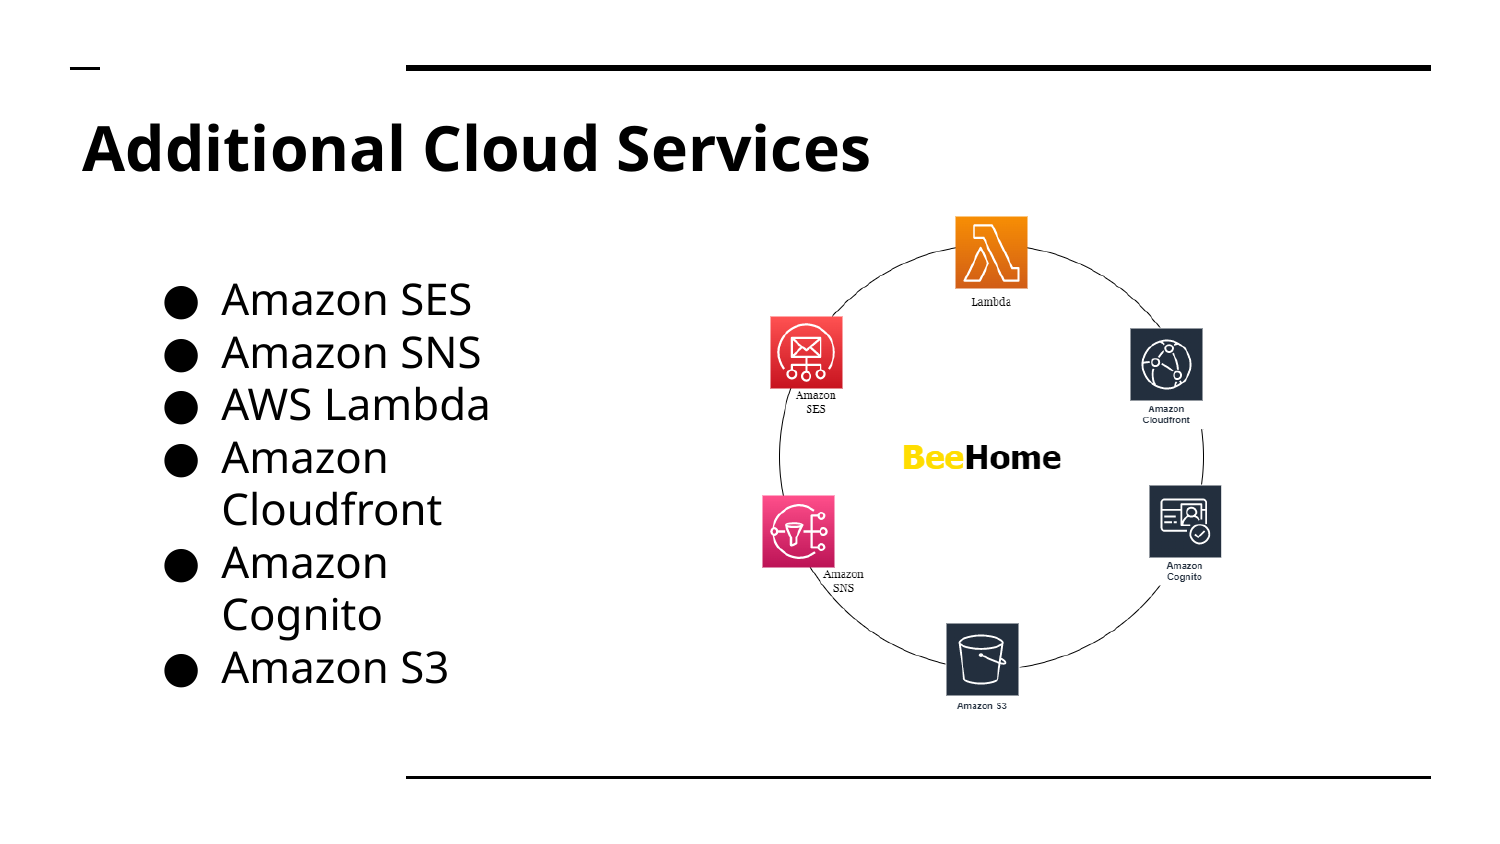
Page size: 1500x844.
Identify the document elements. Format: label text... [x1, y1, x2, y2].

text_box Amazon SES Amazon SNS AWS Lambda Amazon Cloudfront Amazon Cognito Amazon S3 [131, 256, 570, 707]
title Additional Cloud Services [67, 94, 1105, 199]
picture [761, 215, 1222, 715]
